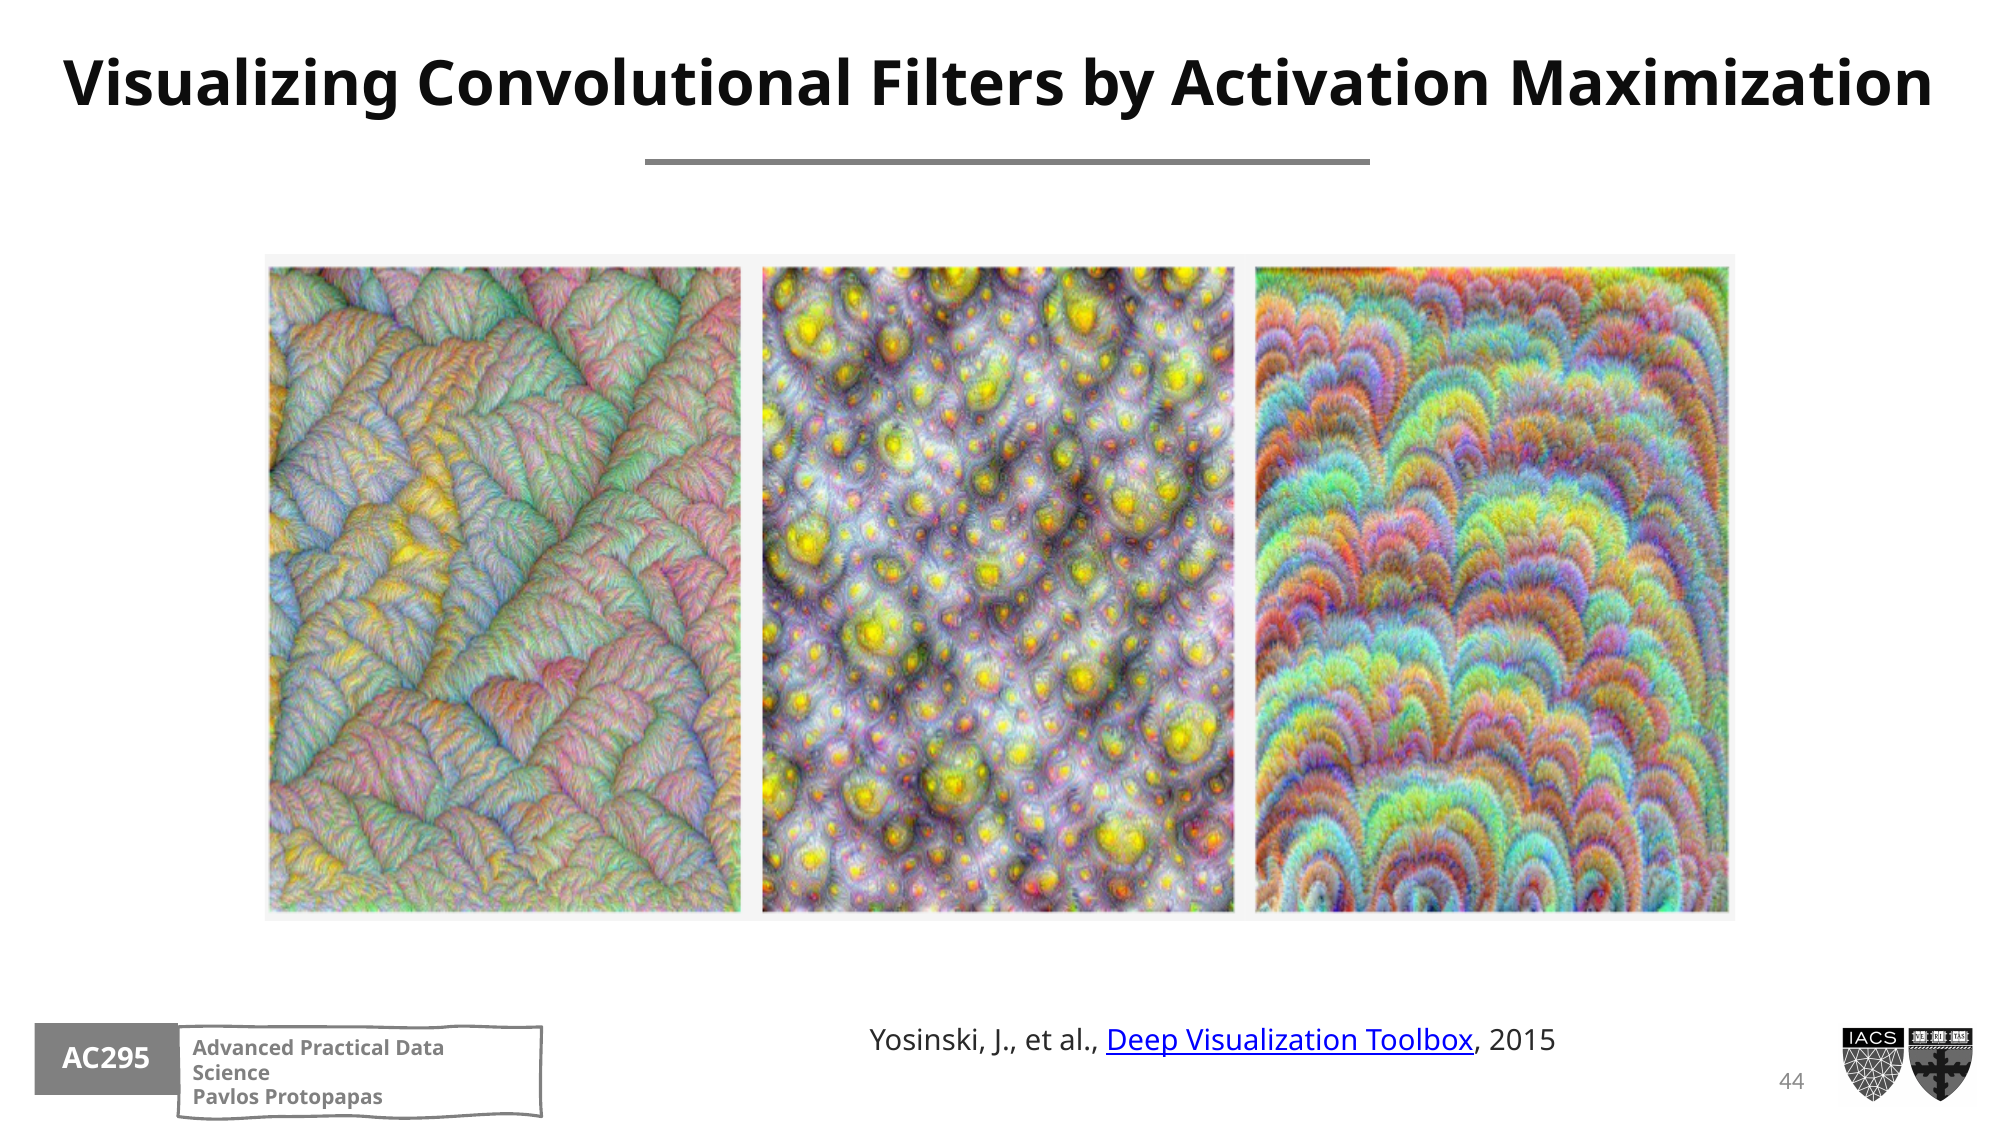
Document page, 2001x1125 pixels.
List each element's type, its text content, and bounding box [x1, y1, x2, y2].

title Visualizing Convolutional Filters by Activation Maximization [0, 35, 2000, 162]
text_box Yosinski, J., et al., Deep Visualization Toolbox, 2015 [854, 1013, 1820, 1114]
picture [1838, 1023, 1977, 1107]
picture [264, 254, 1736, 921]
